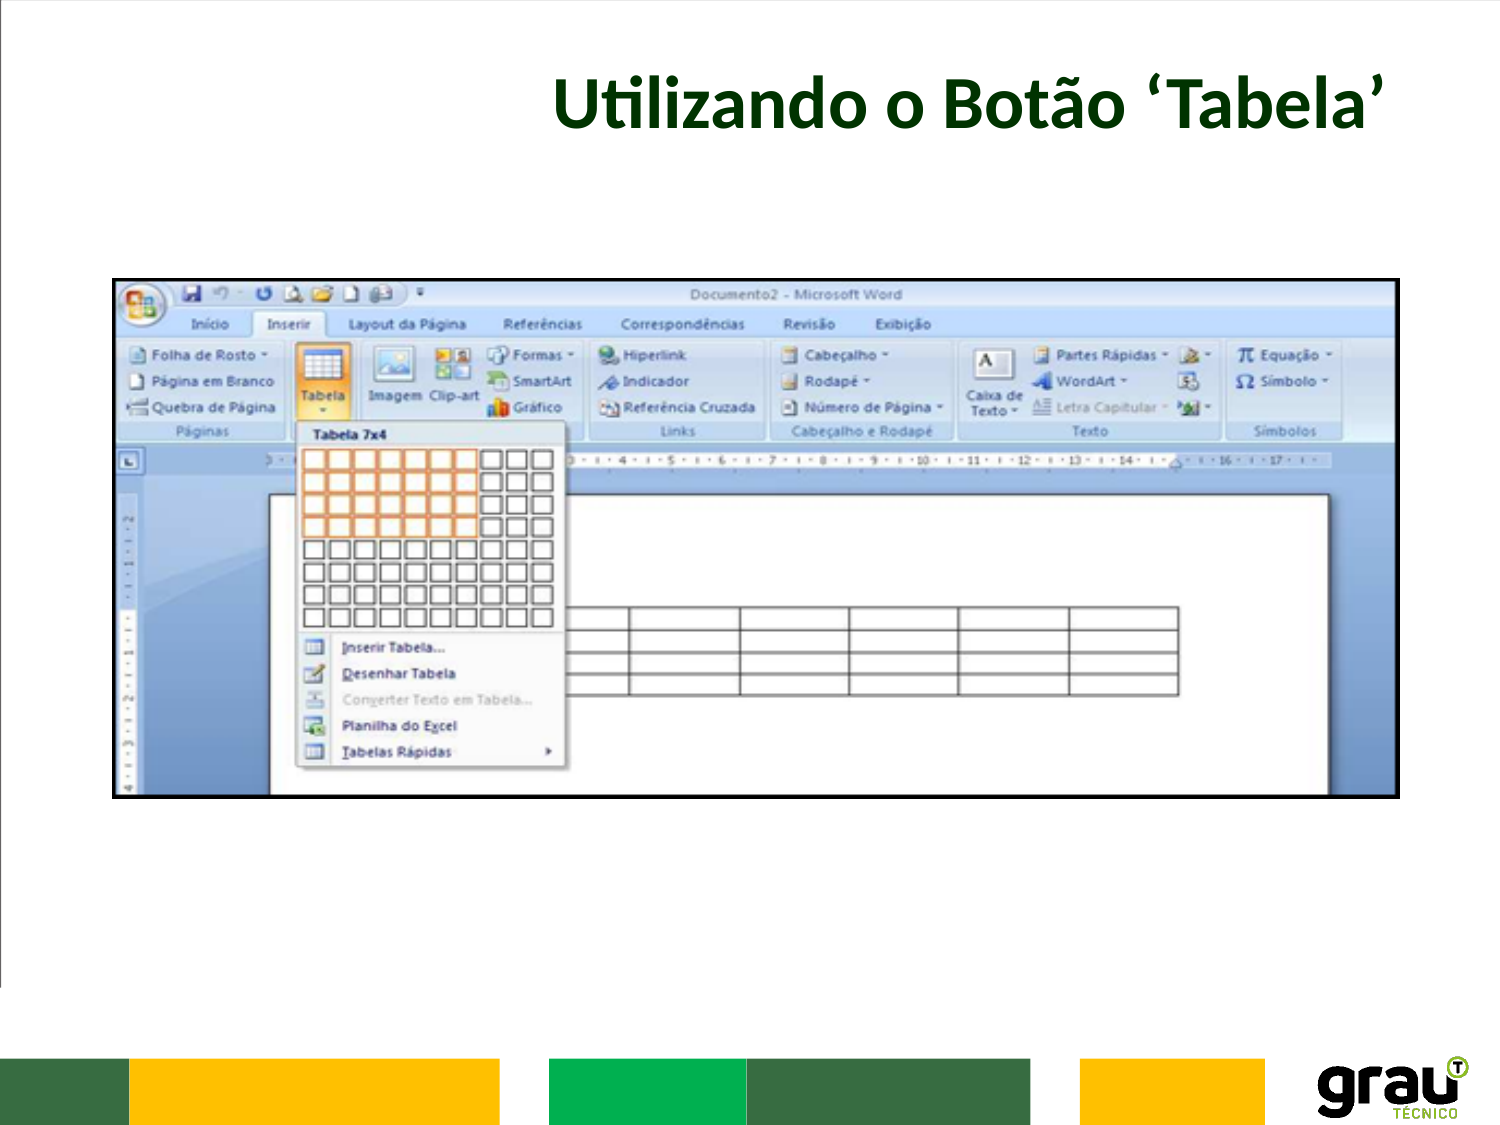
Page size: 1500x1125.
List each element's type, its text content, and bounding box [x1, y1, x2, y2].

title Utilizando o Botão ‘Tabela’ [53, 4, 1404, 192]
picture [0, 0, 1500, 987]
picture [1316, 1055, 1470, 1121]
